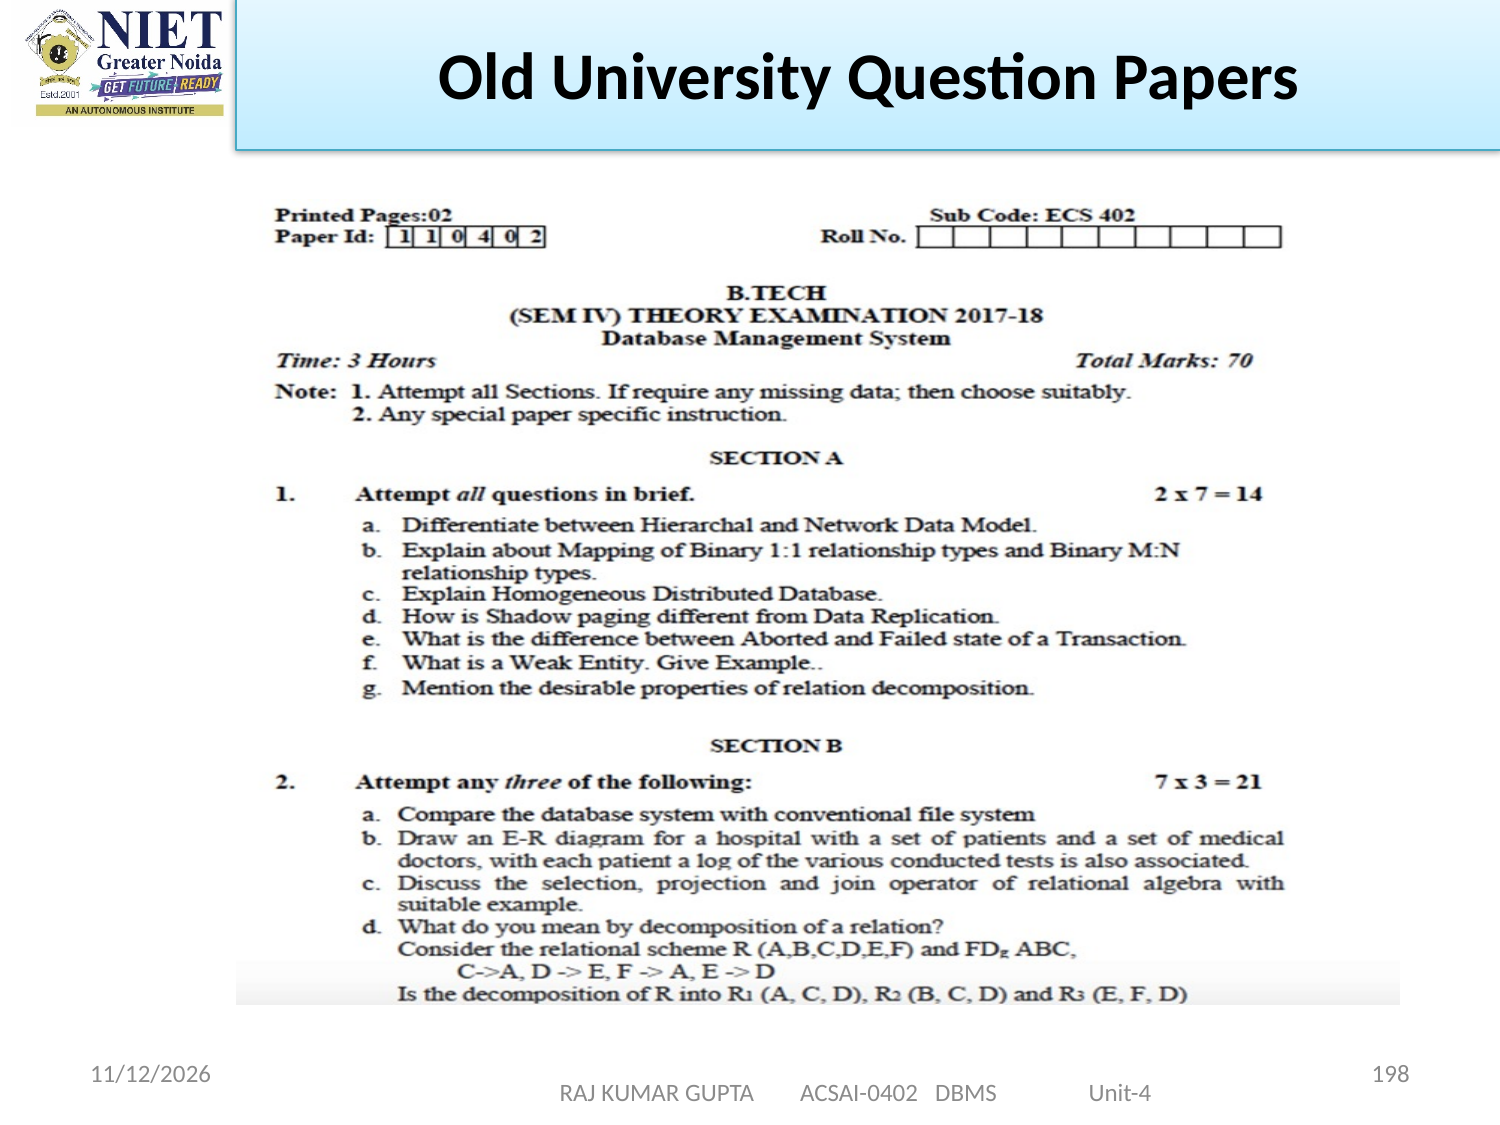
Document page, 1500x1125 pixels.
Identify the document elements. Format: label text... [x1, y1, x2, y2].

text_box Old University Question Papers [235, 0, 1500, 151]
footer RAJ KUMAR GUPTA ACSAI-0402 DBMS Unit-4 [512, 1079, 1074, 1103]
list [235, 199, 1401, 1006]
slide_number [75, 1042, 425, 1103]
picture [10, 0, 237, 127]
slide_number 198 [1074, 1042, 1425, 1103]
